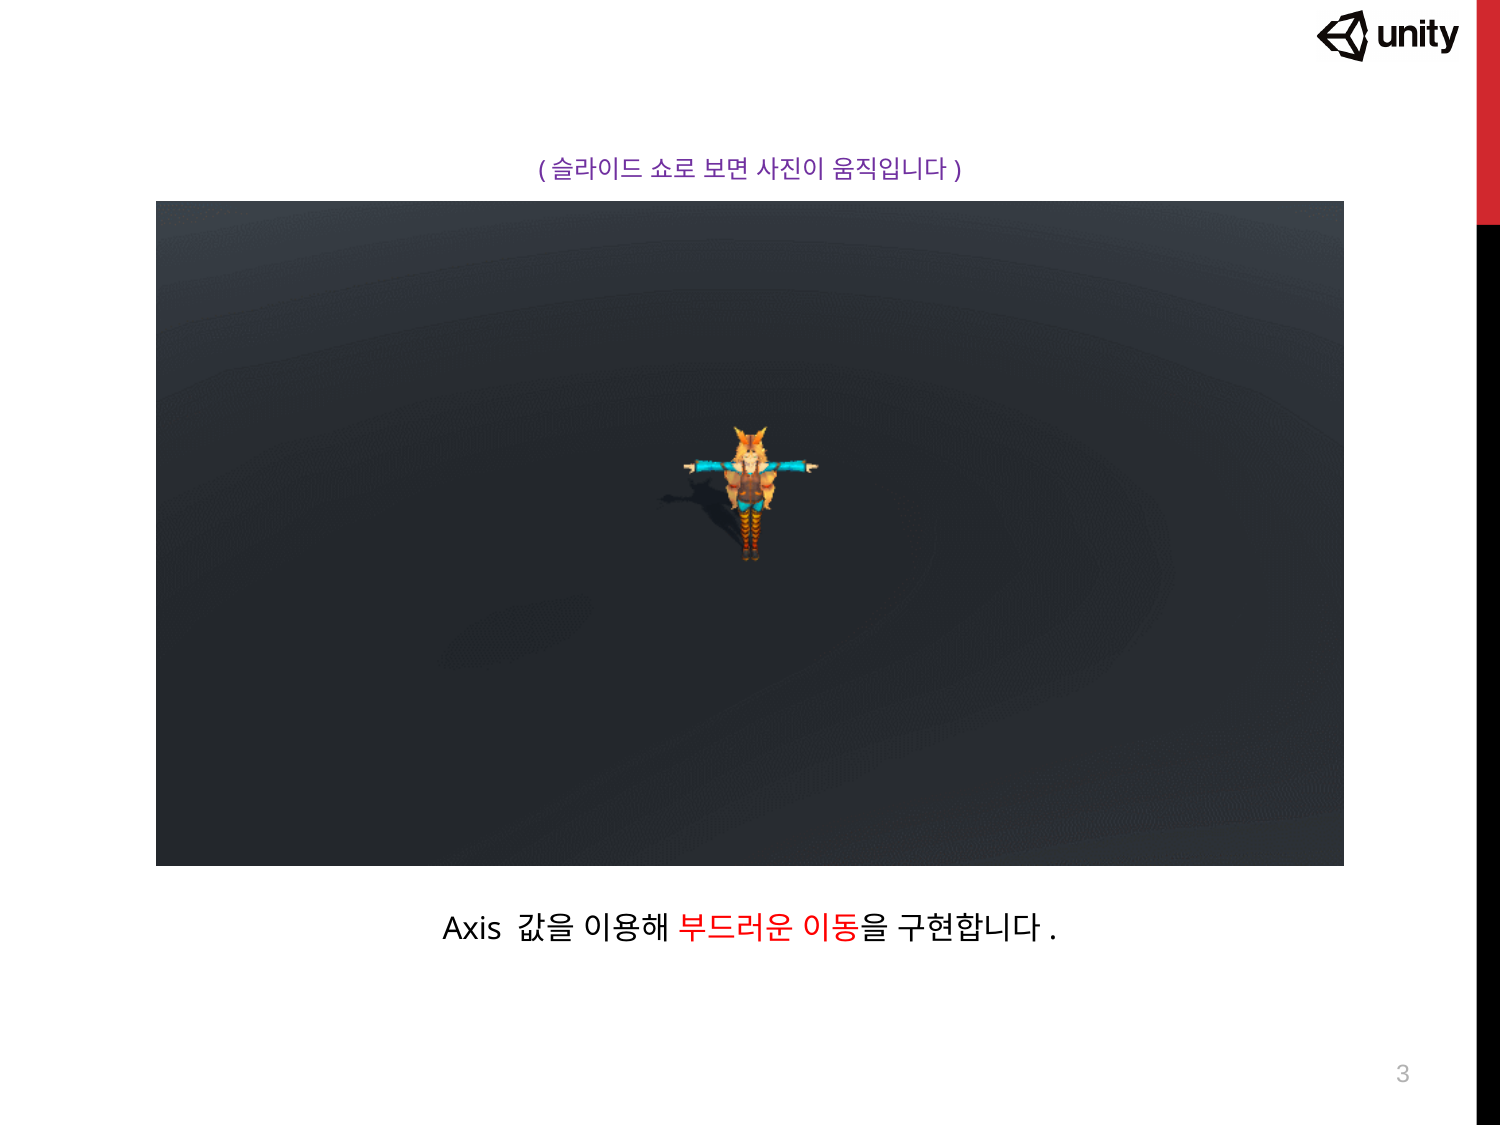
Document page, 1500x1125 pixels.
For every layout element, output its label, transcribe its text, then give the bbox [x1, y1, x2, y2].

list Axis 값을 이용해 부드러운 이동을 구현합니다. [88, 869, 1412, 985]
picture [155, 201, 1344, 866]
text_box (슬라이드 쇼로 보면 사진이 움직입니다) [523, 146, 977, 192]
picture [1316, 10, 1459, 62]
slide_number 3 [1074, 1042, 1425, 1103]
